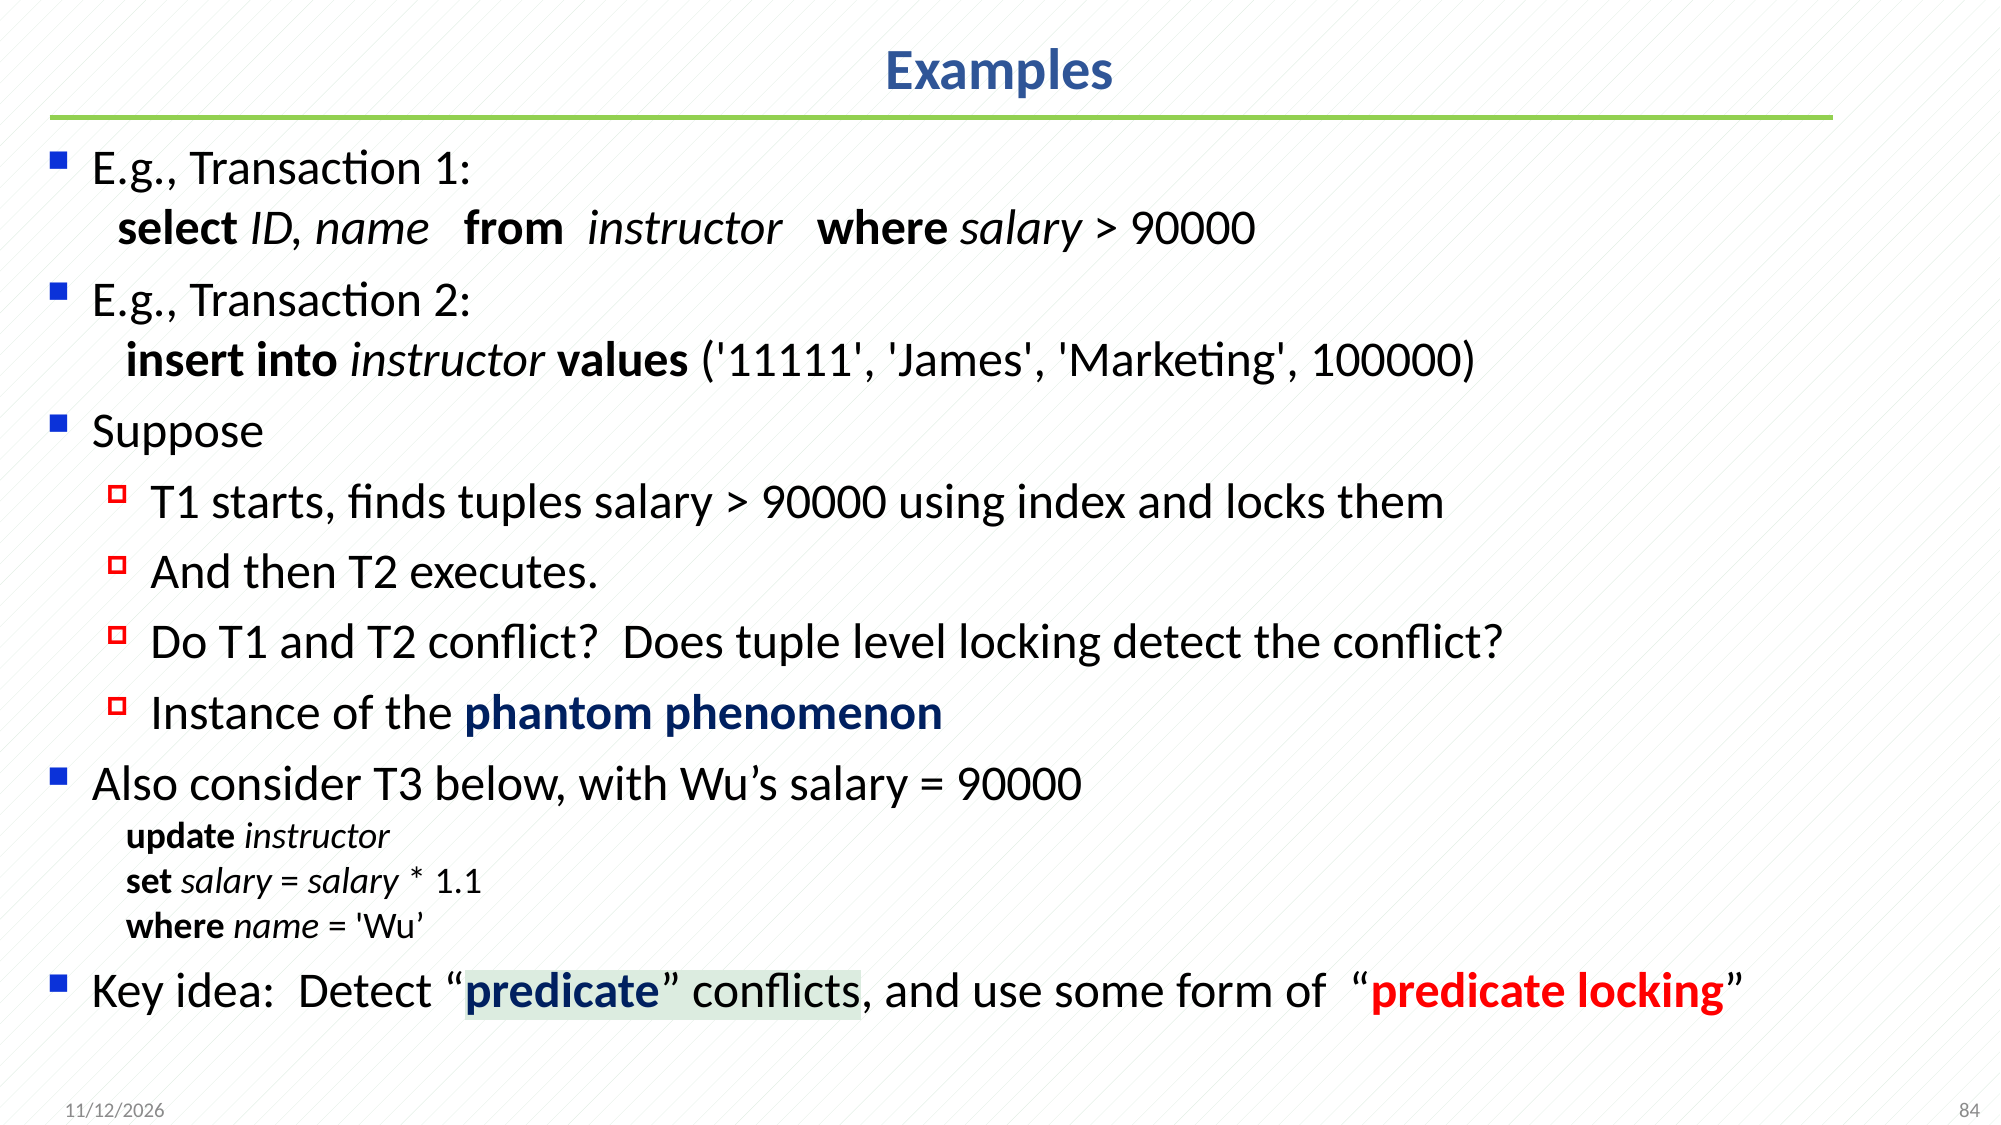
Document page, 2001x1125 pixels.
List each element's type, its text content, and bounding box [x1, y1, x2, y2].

list E.g., Transaction 1: select ID, name from instructor where salary > 90000 E.g., Transaction 2: insert into instructor values ('11111', 'James', 'Marketing', 100000) Suppose T1 starts, finds tuples salary > 90000 using index and locks them And then T2 executes. Do T1 and T2 conflict? Does tuple level locking detect the conflict? Instance of the phantom phenomenon Also consider T3 below, with Wu’s salary = 90000 update instructor set salary = salary * 1.1 where name = 'Wu’ Key idea: Detect “predicate” conflicts, and use some form of “predicate locking” [32, 126, 1974, 1096]
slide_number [49, 1079, 500, 1125]
title Examples [50, 13, 1949, 126]
slide_number 84 [1545, 1079, 1996, 1125]
